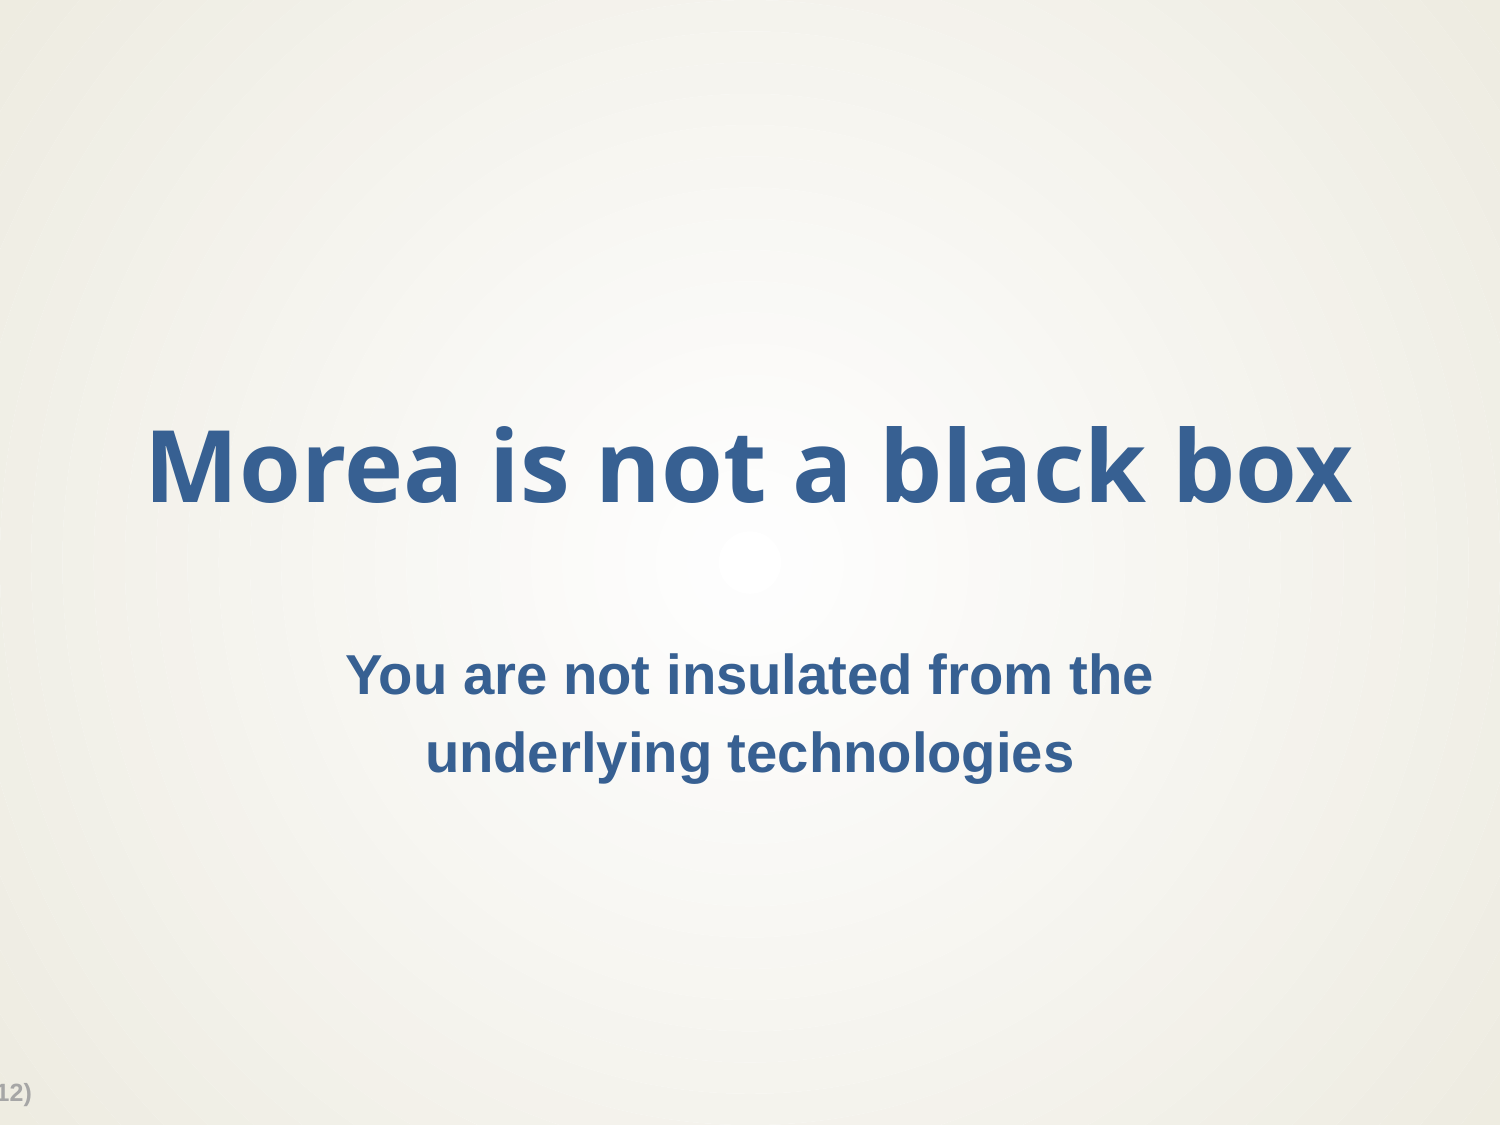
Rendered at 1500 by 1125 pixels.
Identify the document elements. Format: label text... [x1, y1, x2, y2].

title Morea is not a black box [0, 348, 1500, 592]
subtitle You are not insulated from the underlying technologies [223, 635, 1277, 927]
